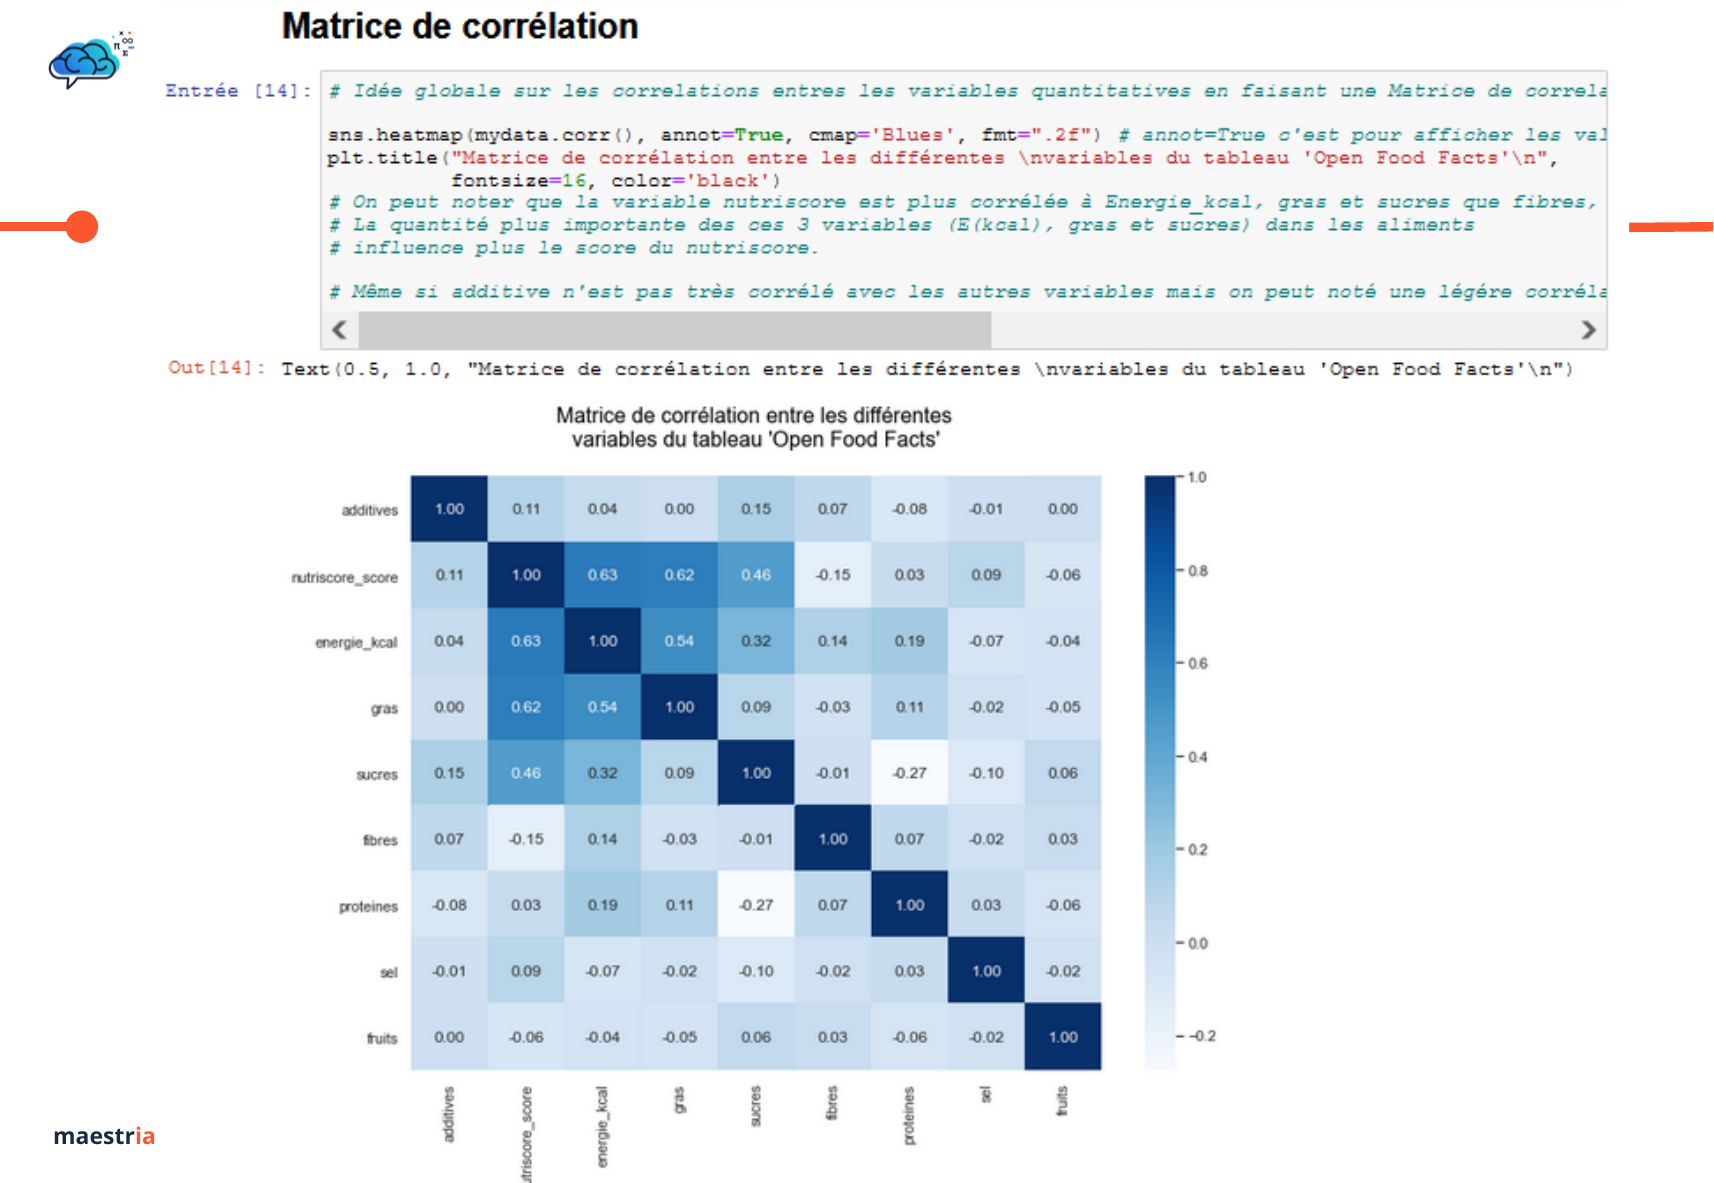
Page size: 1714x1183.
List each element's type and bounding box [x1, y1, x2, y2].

picture [157, 0, 1630, 1183]
picture [46, 29, 139, 92]
